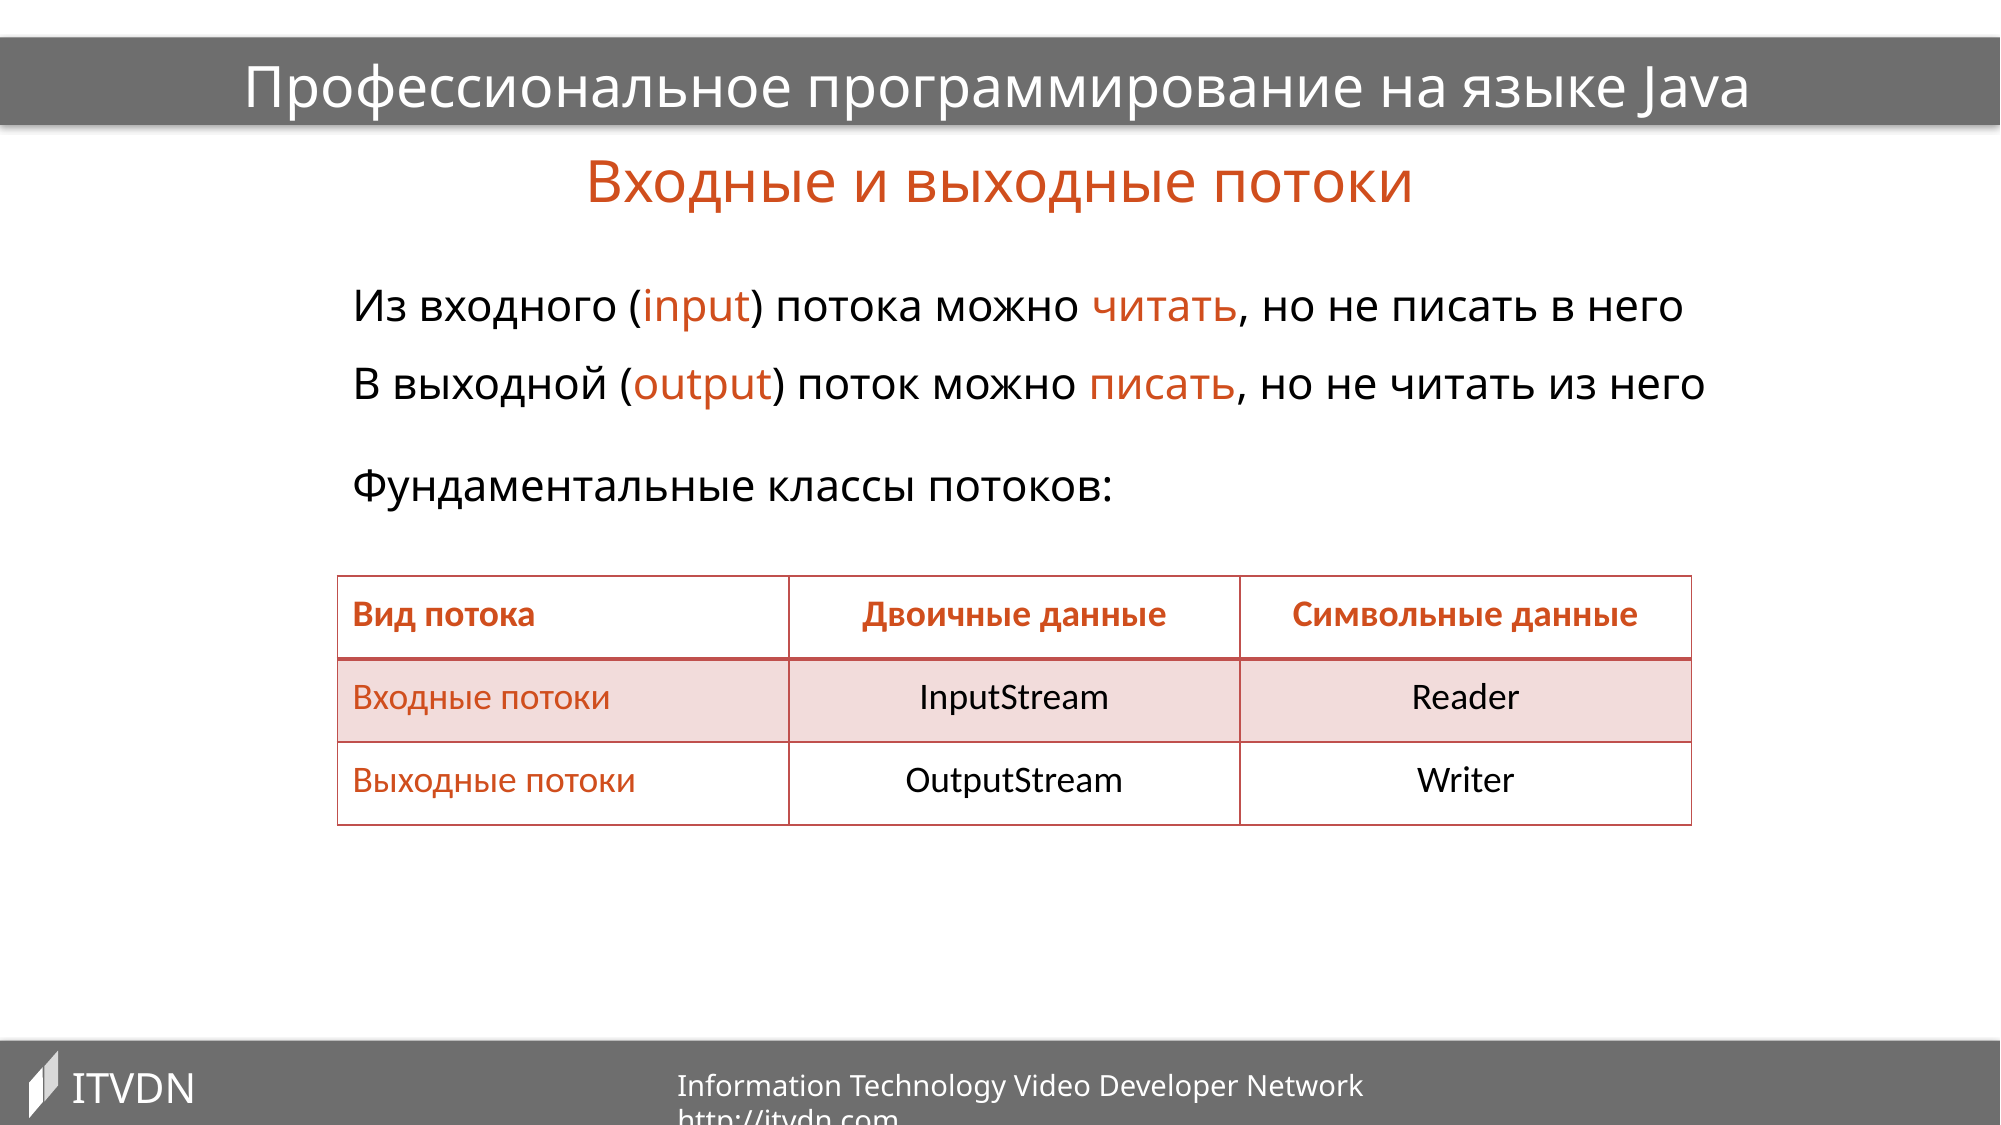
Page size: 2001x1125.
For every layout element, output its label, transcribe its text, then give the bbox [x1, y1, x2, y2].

table_header Символьные данные [1241, 577, 1691, 657]
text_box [28, 1050, 59, 1119]
text_box ITVDN [62, 1054, 212, 1120]
table_cell Reader [1241, 661, 1691, 741]
text_box Входные и выходные потоки [324, 138, 1675, 225]
table_cell OutputStream [790, 743, 1239, 824]
table_cell Выходные потоки [338, 743, 788, 824]
text_box [0, 34, 2000, 128]
text_box Профессиональное программирование на языке Java [207, 37, 1788, 132]
text_box Из входного (input) потока можно читать, но не писать в него В выходной (output) поток можно писать, но не читать из него Фундаментальные классы потоков: [337, 243, 1750, 518]
table_cell InputStream [790, 661, 1239, 741]
table_cell Входные потоки [338, 661, 788, 741]
text_box Information Technology Video Developer Network http://itvdn.com [662, 1059, 1963, 1125]
text_box [0, 1037, 2000, 1125]
table_header Двоичные данные [790, 577, 1239, 657]
table_header Вид потока [338, 577, 788, 657]
table_cell Writer [1241, 743, 1691, 824]
